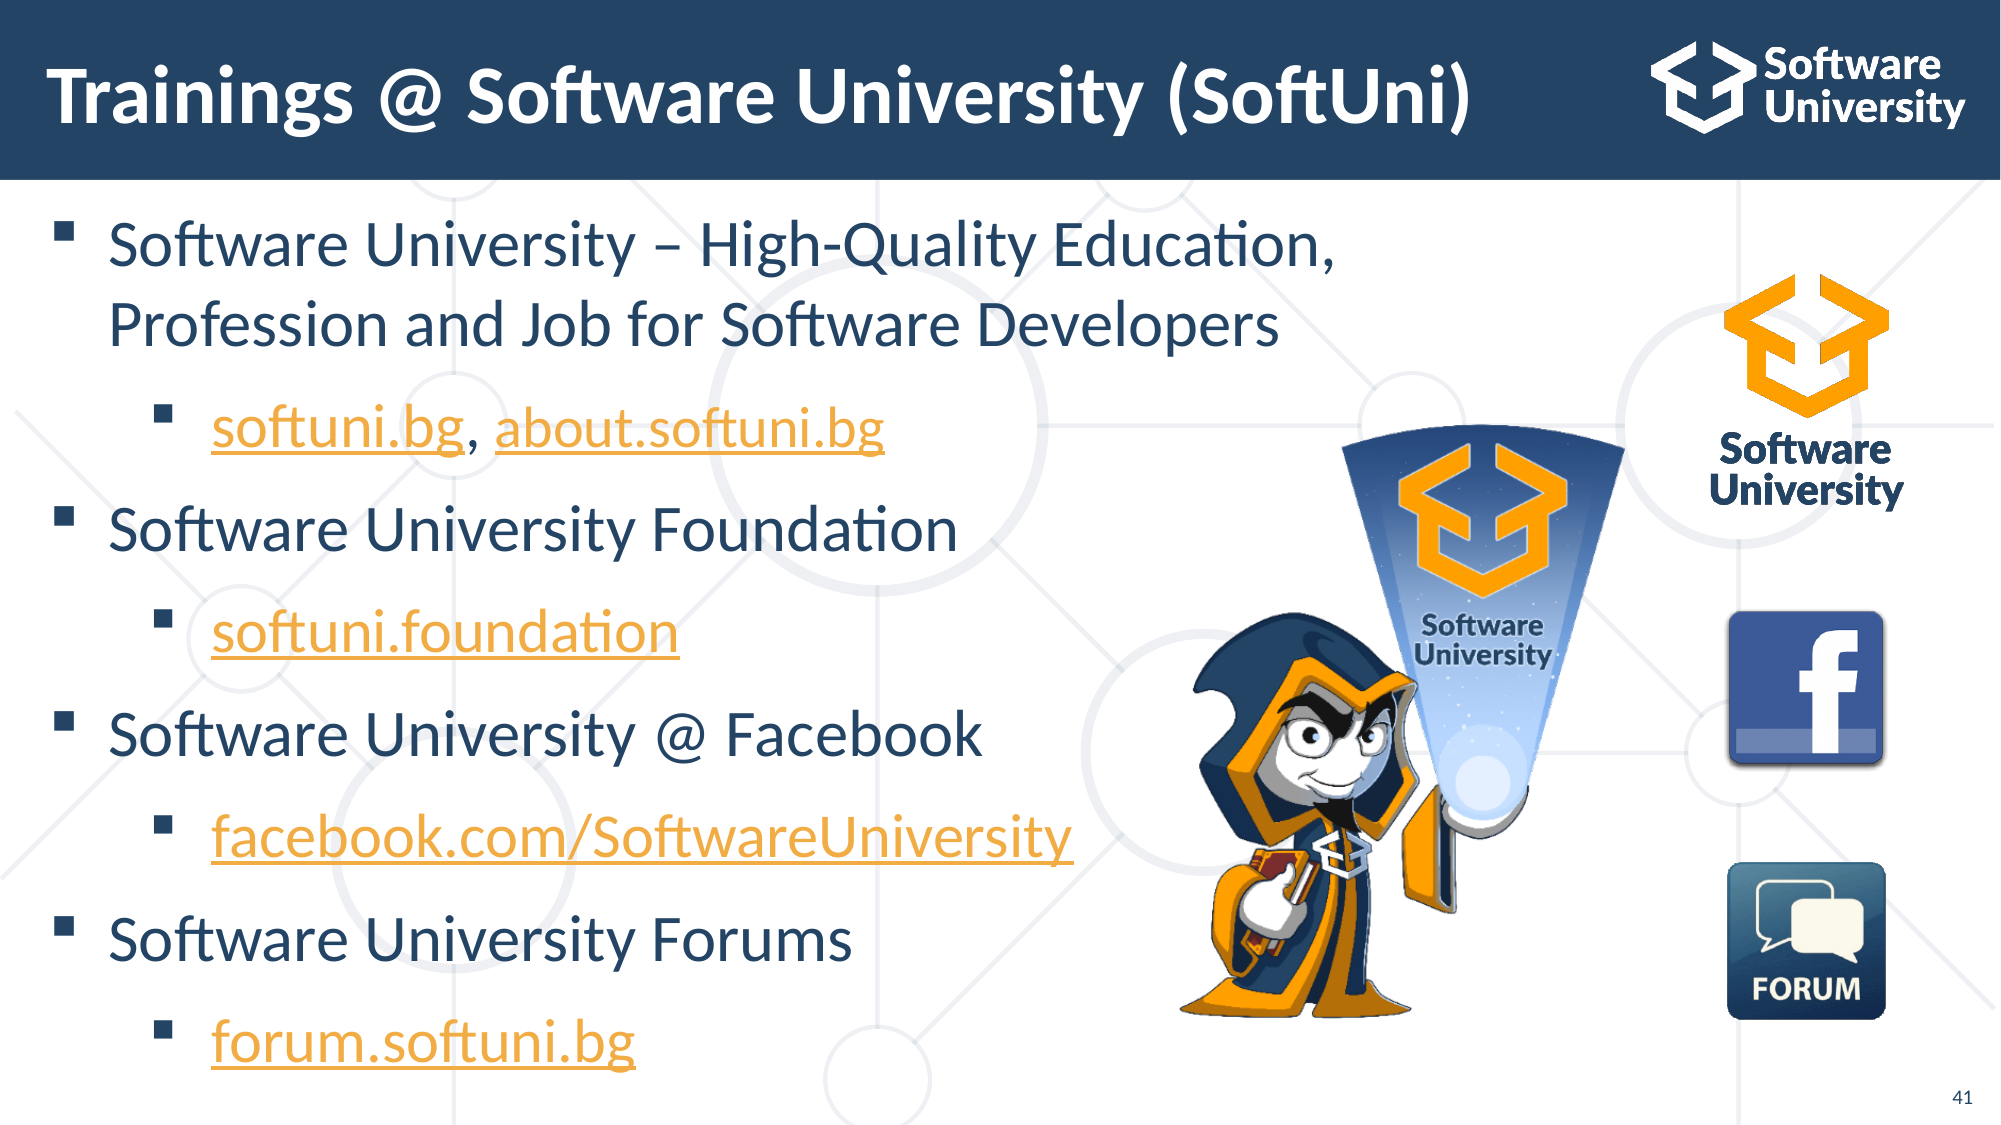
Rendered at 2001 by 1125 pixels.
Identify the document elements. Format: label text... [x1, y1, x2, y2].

list Software University – High-Quality Education, Profession and Job for Software Developers softuni.bg, about.softuni.bg Software University Foundation softuni.foundation Software University @ Facebook facebook.com/SoftwareUniversity Software University Forums forum.softuni.bg [31, 193, 1458, 1094]
title Trainings @ Software University (SoftUni) [28, 17, 1627, 163]
picture [1651, 41, 1966, 134]
picture [1726, 861, 1886, 1020]
picture [1458, 423, 1627, 1020]
picture [1723, 605, 1889, 773]
text_box 41 [1927, 1067, 1989, 1117]
picture [1708, 274, 1904, 517]
